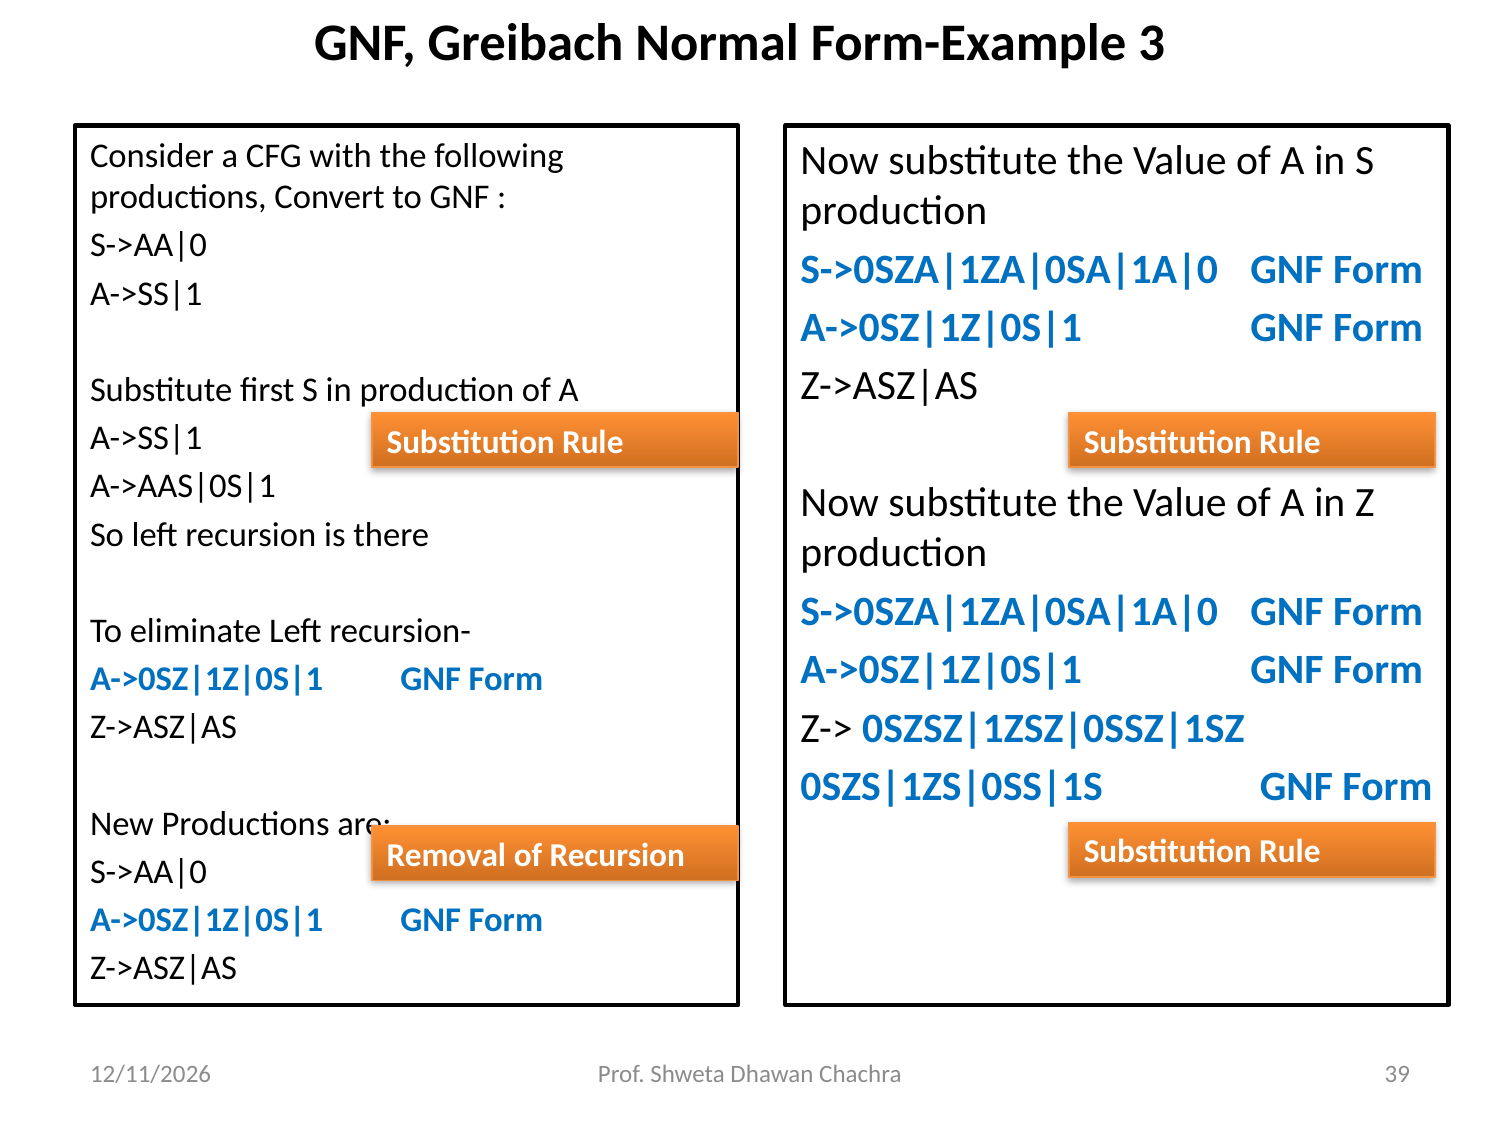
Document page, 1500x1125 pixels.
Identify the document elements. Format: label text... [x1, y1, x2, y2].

title GNF, Greibach Normal Form-Example 3 [64, 0, 1415, 79]
text_box Now substitute the Value of A in S production S->0SZA|1ZA|0SA|1A|0 GNF Form A->0SZ|1Z|0S|1 GNF Form Z->ASZ|AS Now substitute the Value of A in Z production S->0SZA|1ZA|0SA|1A|0 GNF Form A->0SZ|1Z|0S|1 GNF Form Z-> 0SZSZ|1ZSZ|0SSZ|1SZ 0SZS|1ZS|0SS|1S GNF Form [783, 123, 1451, 1007]
slide_number 39 [1074, 1042, 1425, 1103]
text_box Substitution Rule [1068, 822, 1436, 878]
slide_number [75, 1042, 425, 1103]
list Consider a CFG with the following productions, Convert to GNF : S->AA|0 A->SS|1 Substitute first S in production of A A->SS|1 A->AAS|0S|1 So left recursion is there To eliminate Left recursion- A->0SZ|1Z|0S|1 GNF Form Z->ASZ|AS New Productions are: S->AA|0 A->0SZ|1Z|0S|1 GNF Form Z->ASZ|AS [73, 123, 740, 1007]
text_box Removal of Recursion [371, 825, 739, 881]
text_box Substitution Rule [1068, 412, 1436, 468]
text_box Substitution Rule [371, 412, 739, 468]
footer Prof. Shweta Dhawan Chachra [512, 1042, 988, 1103]
